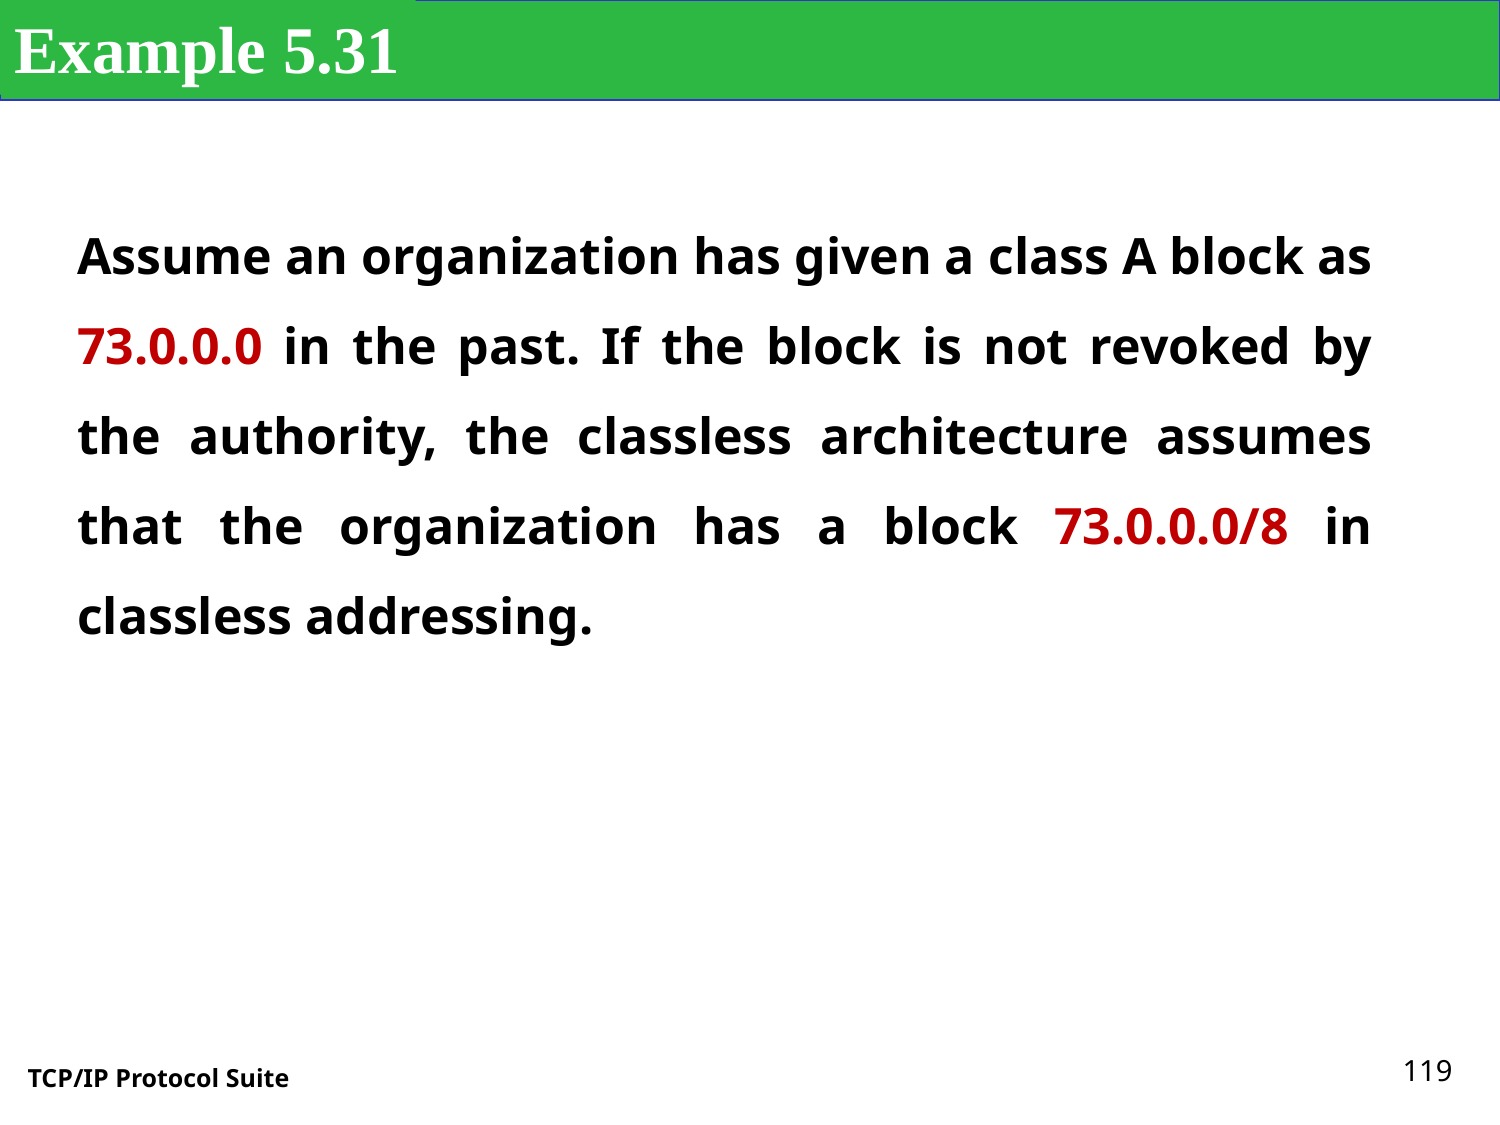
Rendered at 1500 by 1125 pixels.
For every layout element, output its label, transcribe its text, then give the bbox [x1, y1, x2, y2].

text_box Assume an organization has given a class A block as 73.0.0.0 in the past. If the block is not revoked by the authority, the classless architecture assumes that the organization has a block 73.0.0.0/8 in classless addressing. [62, 187, 1388, 653]
slide_number 119 [1155, 1024, 1468, 1100]
footer TCP/IP Protocol Suite [12, 1025, 488, 1100]
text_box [0, 0, 1500, 100]
